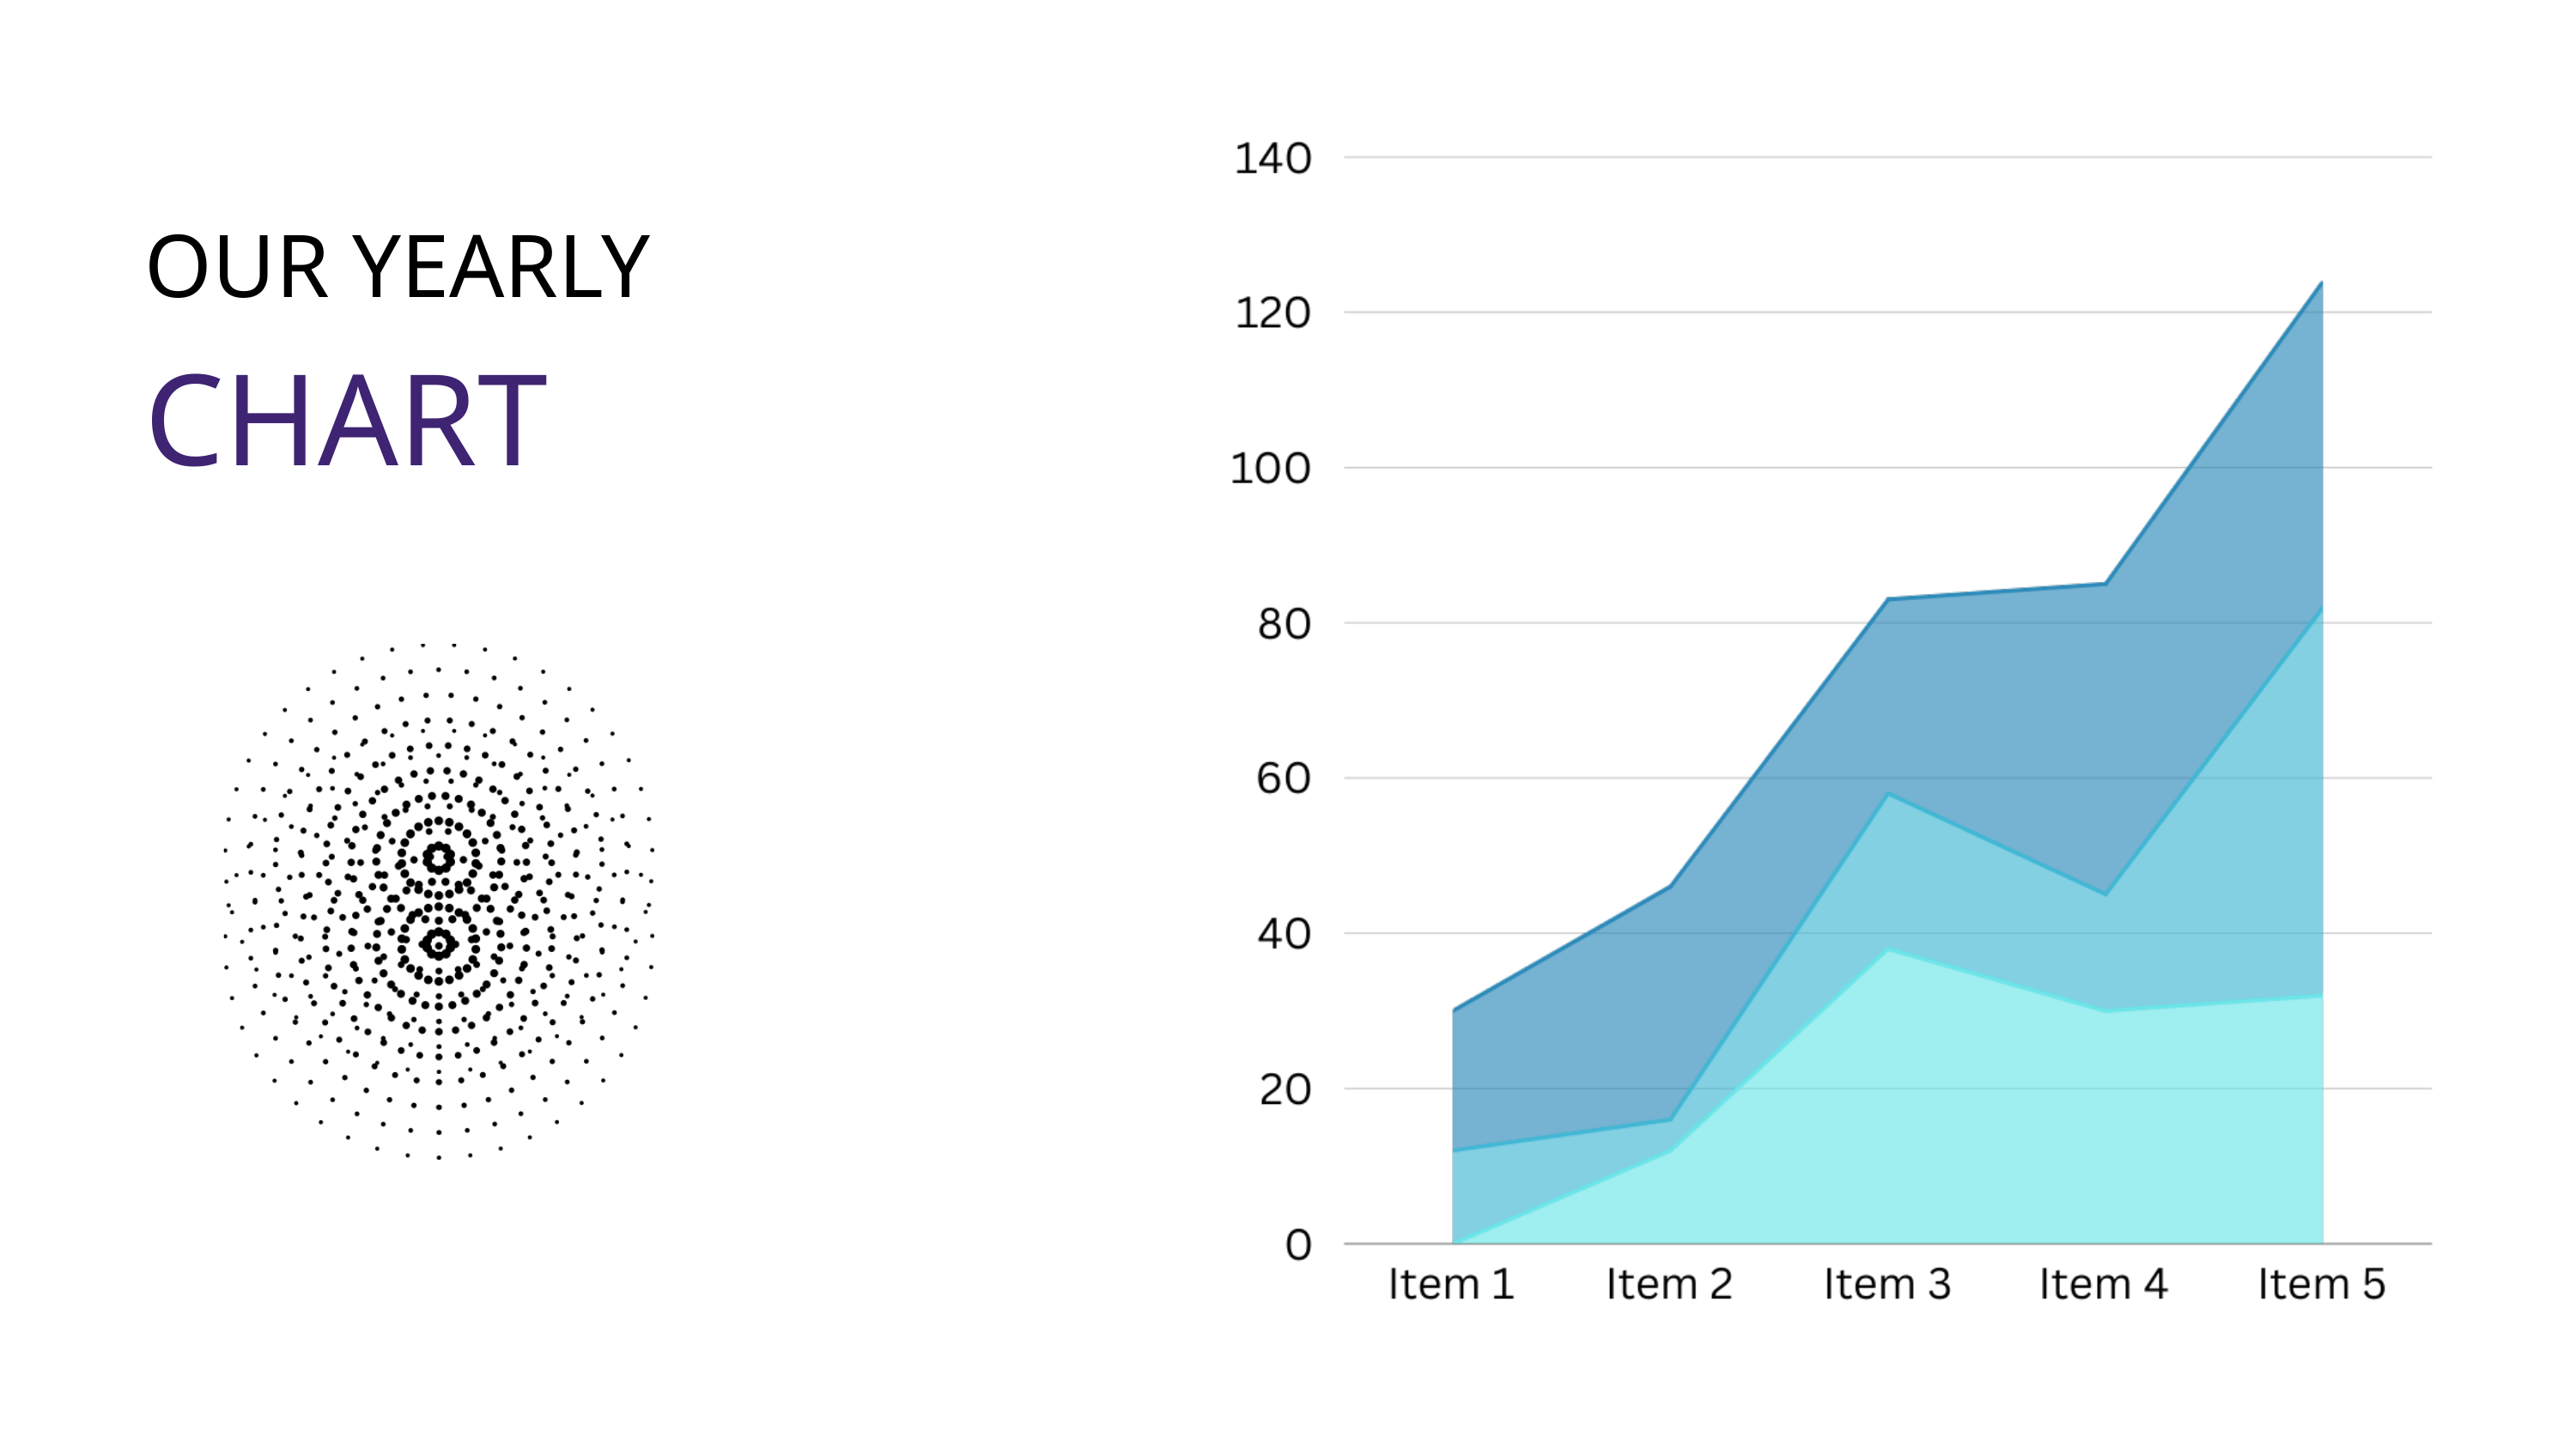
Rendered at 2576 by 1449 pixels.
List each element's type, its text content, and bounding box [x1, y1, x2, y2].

text_box CHART [144, 314, 734, 492]
text_box [223, 644, 655, 729]
picture [1128, 14, 2550, 1435]
text_box OUR YEARLY [144, 194, 986, 315]
text_box [223, 729, 655, 1160]
